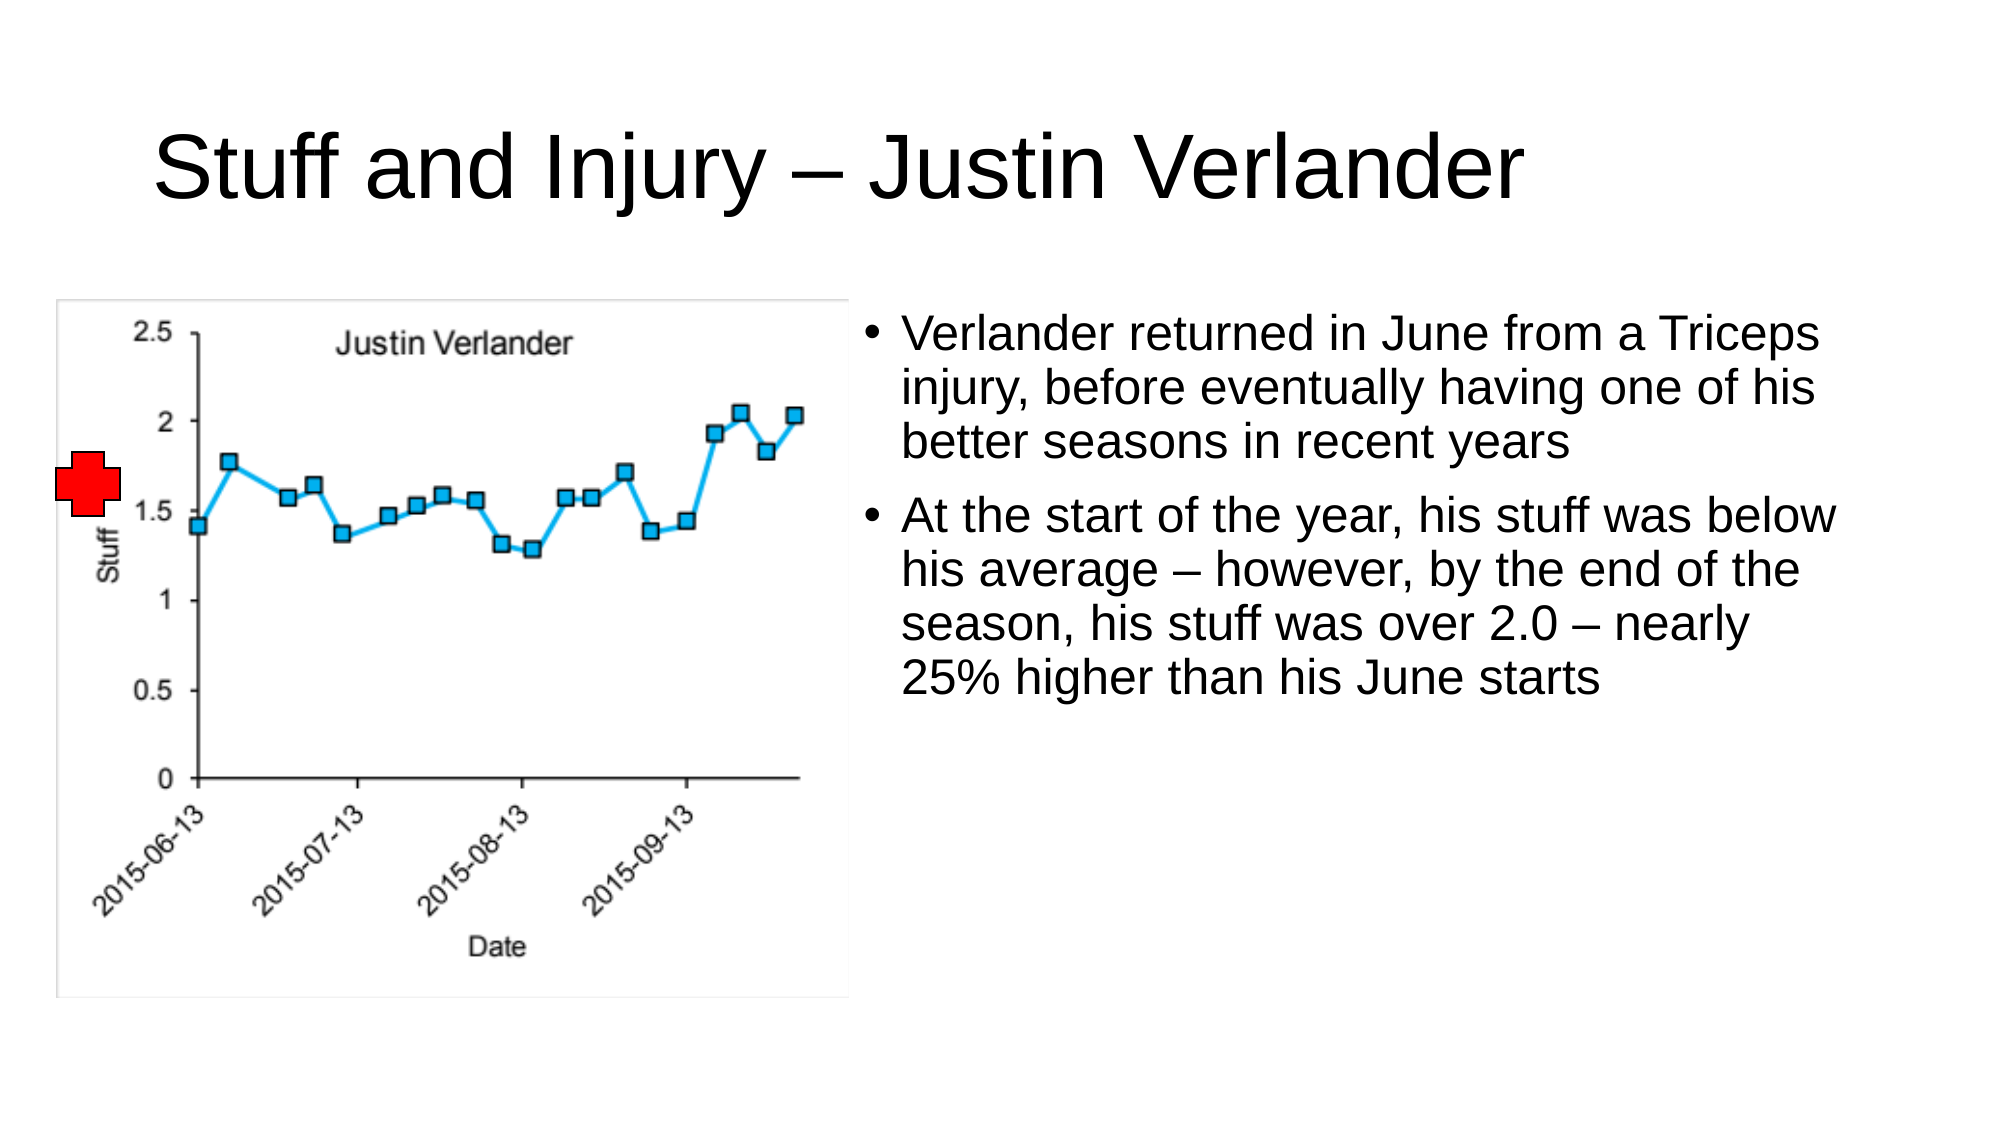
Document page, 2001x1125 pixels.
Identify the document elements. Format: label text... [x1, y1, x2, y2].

title Stuff and Injury – Justin Verlander [137, 59, 1863, 278]
list Verlander returned in June from a Triceps injury, before eventually having one of his better seasons in recent years At the start of the year, his stuff was below his average – however, by the end of the season, his stuff was over 2.0 – nearly 25% higher than his June starts [848, 299, 1863, 1014]
picture [56, 299, 849, 998]
